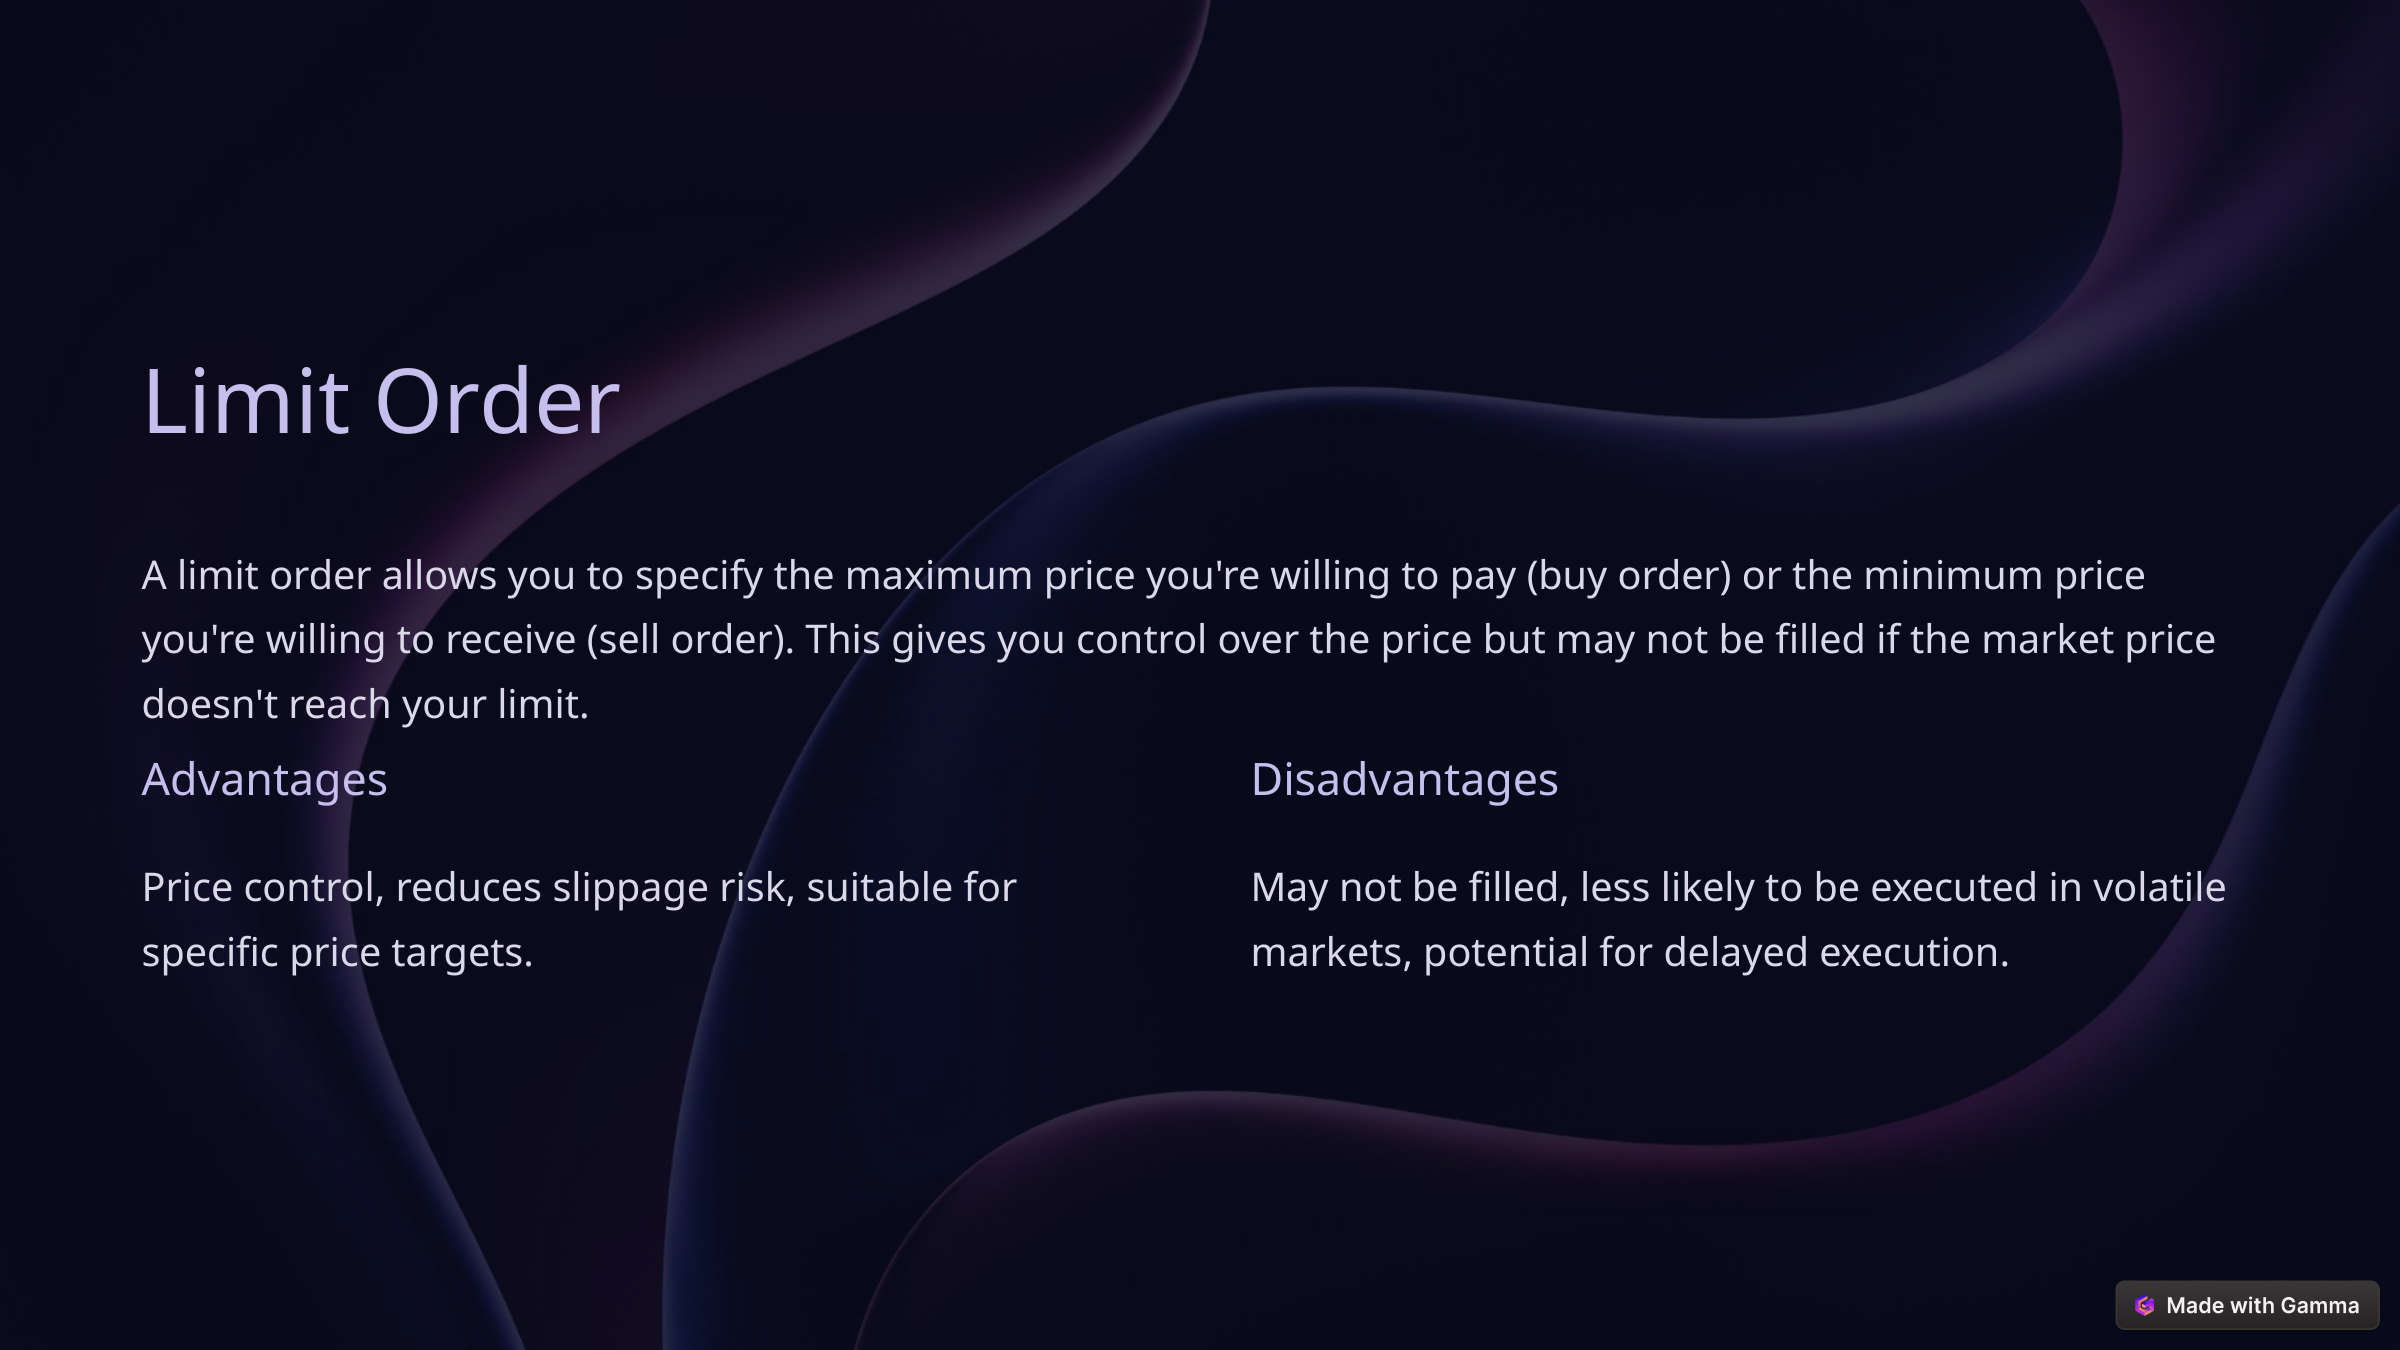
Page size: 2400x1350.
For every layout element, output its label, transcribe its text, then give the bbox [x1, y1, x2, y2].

text_box May not be filled, less likely to be executed in volatile markets, potential for delayed execution. [1250, 844, 2260, 975]
text_box Advantages [141, 748, 592, 805]
text_box A limit order allows you to specify the maximum price you're willing to pay (buy order) or the minimum price you're willing to receive (sell order). This gives you control over the price but may not be filled if the market price doesn't reach your limit. [141, 532, 2259, 663]
text_box Price control, reduces slippage risk, suitable for specific price targets. [141, 844, 1151, 975]
text_box Limit Order [141, 339, 1042, 452]
picture [2106, 1271, 2389, 1339]
text_box Disadvantages [1250, 748, 1701, 805]
